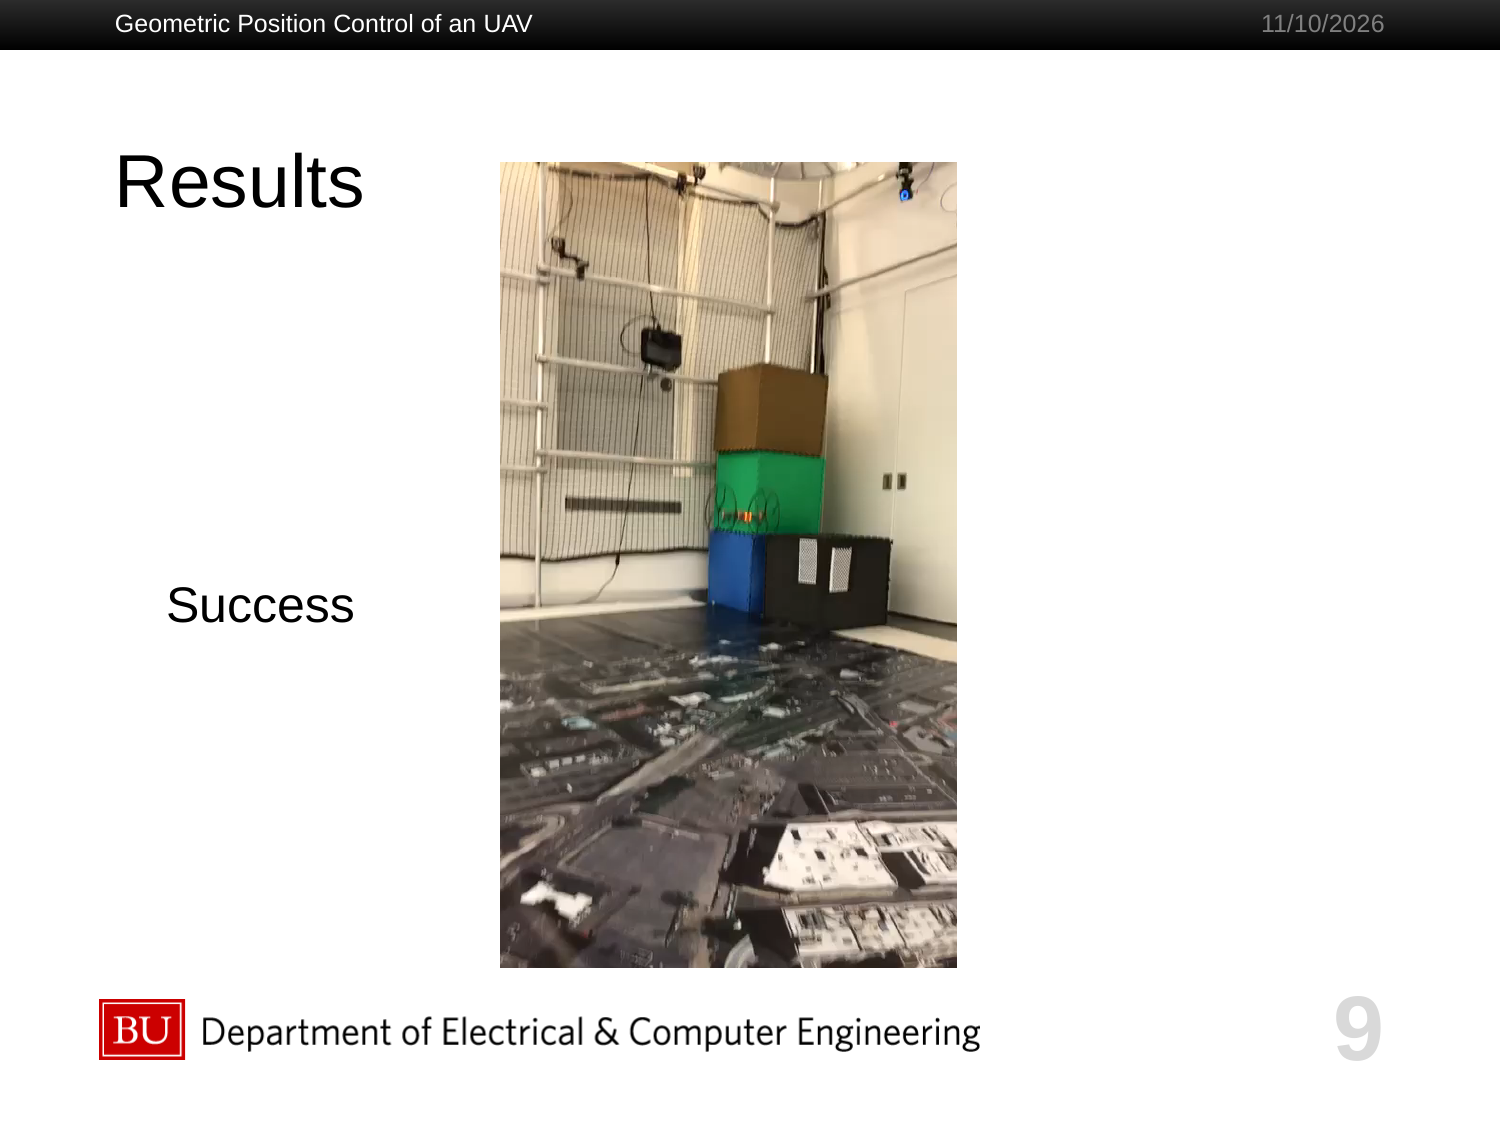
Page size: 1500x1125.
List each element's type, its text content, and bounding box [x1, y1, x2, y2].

title Results [99, 125, 1400, 238]
footer Geometric Position Control of an UAV [99, 0, 938, 51]
slide_number 9 [1162, 968, 1401, 1082]
text_box Success [151, 565, 370, 640]
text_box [499, 161, 958, 969]
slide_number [1087, 0, 1401, 51]
picture [99, 999, 980, 1060]
